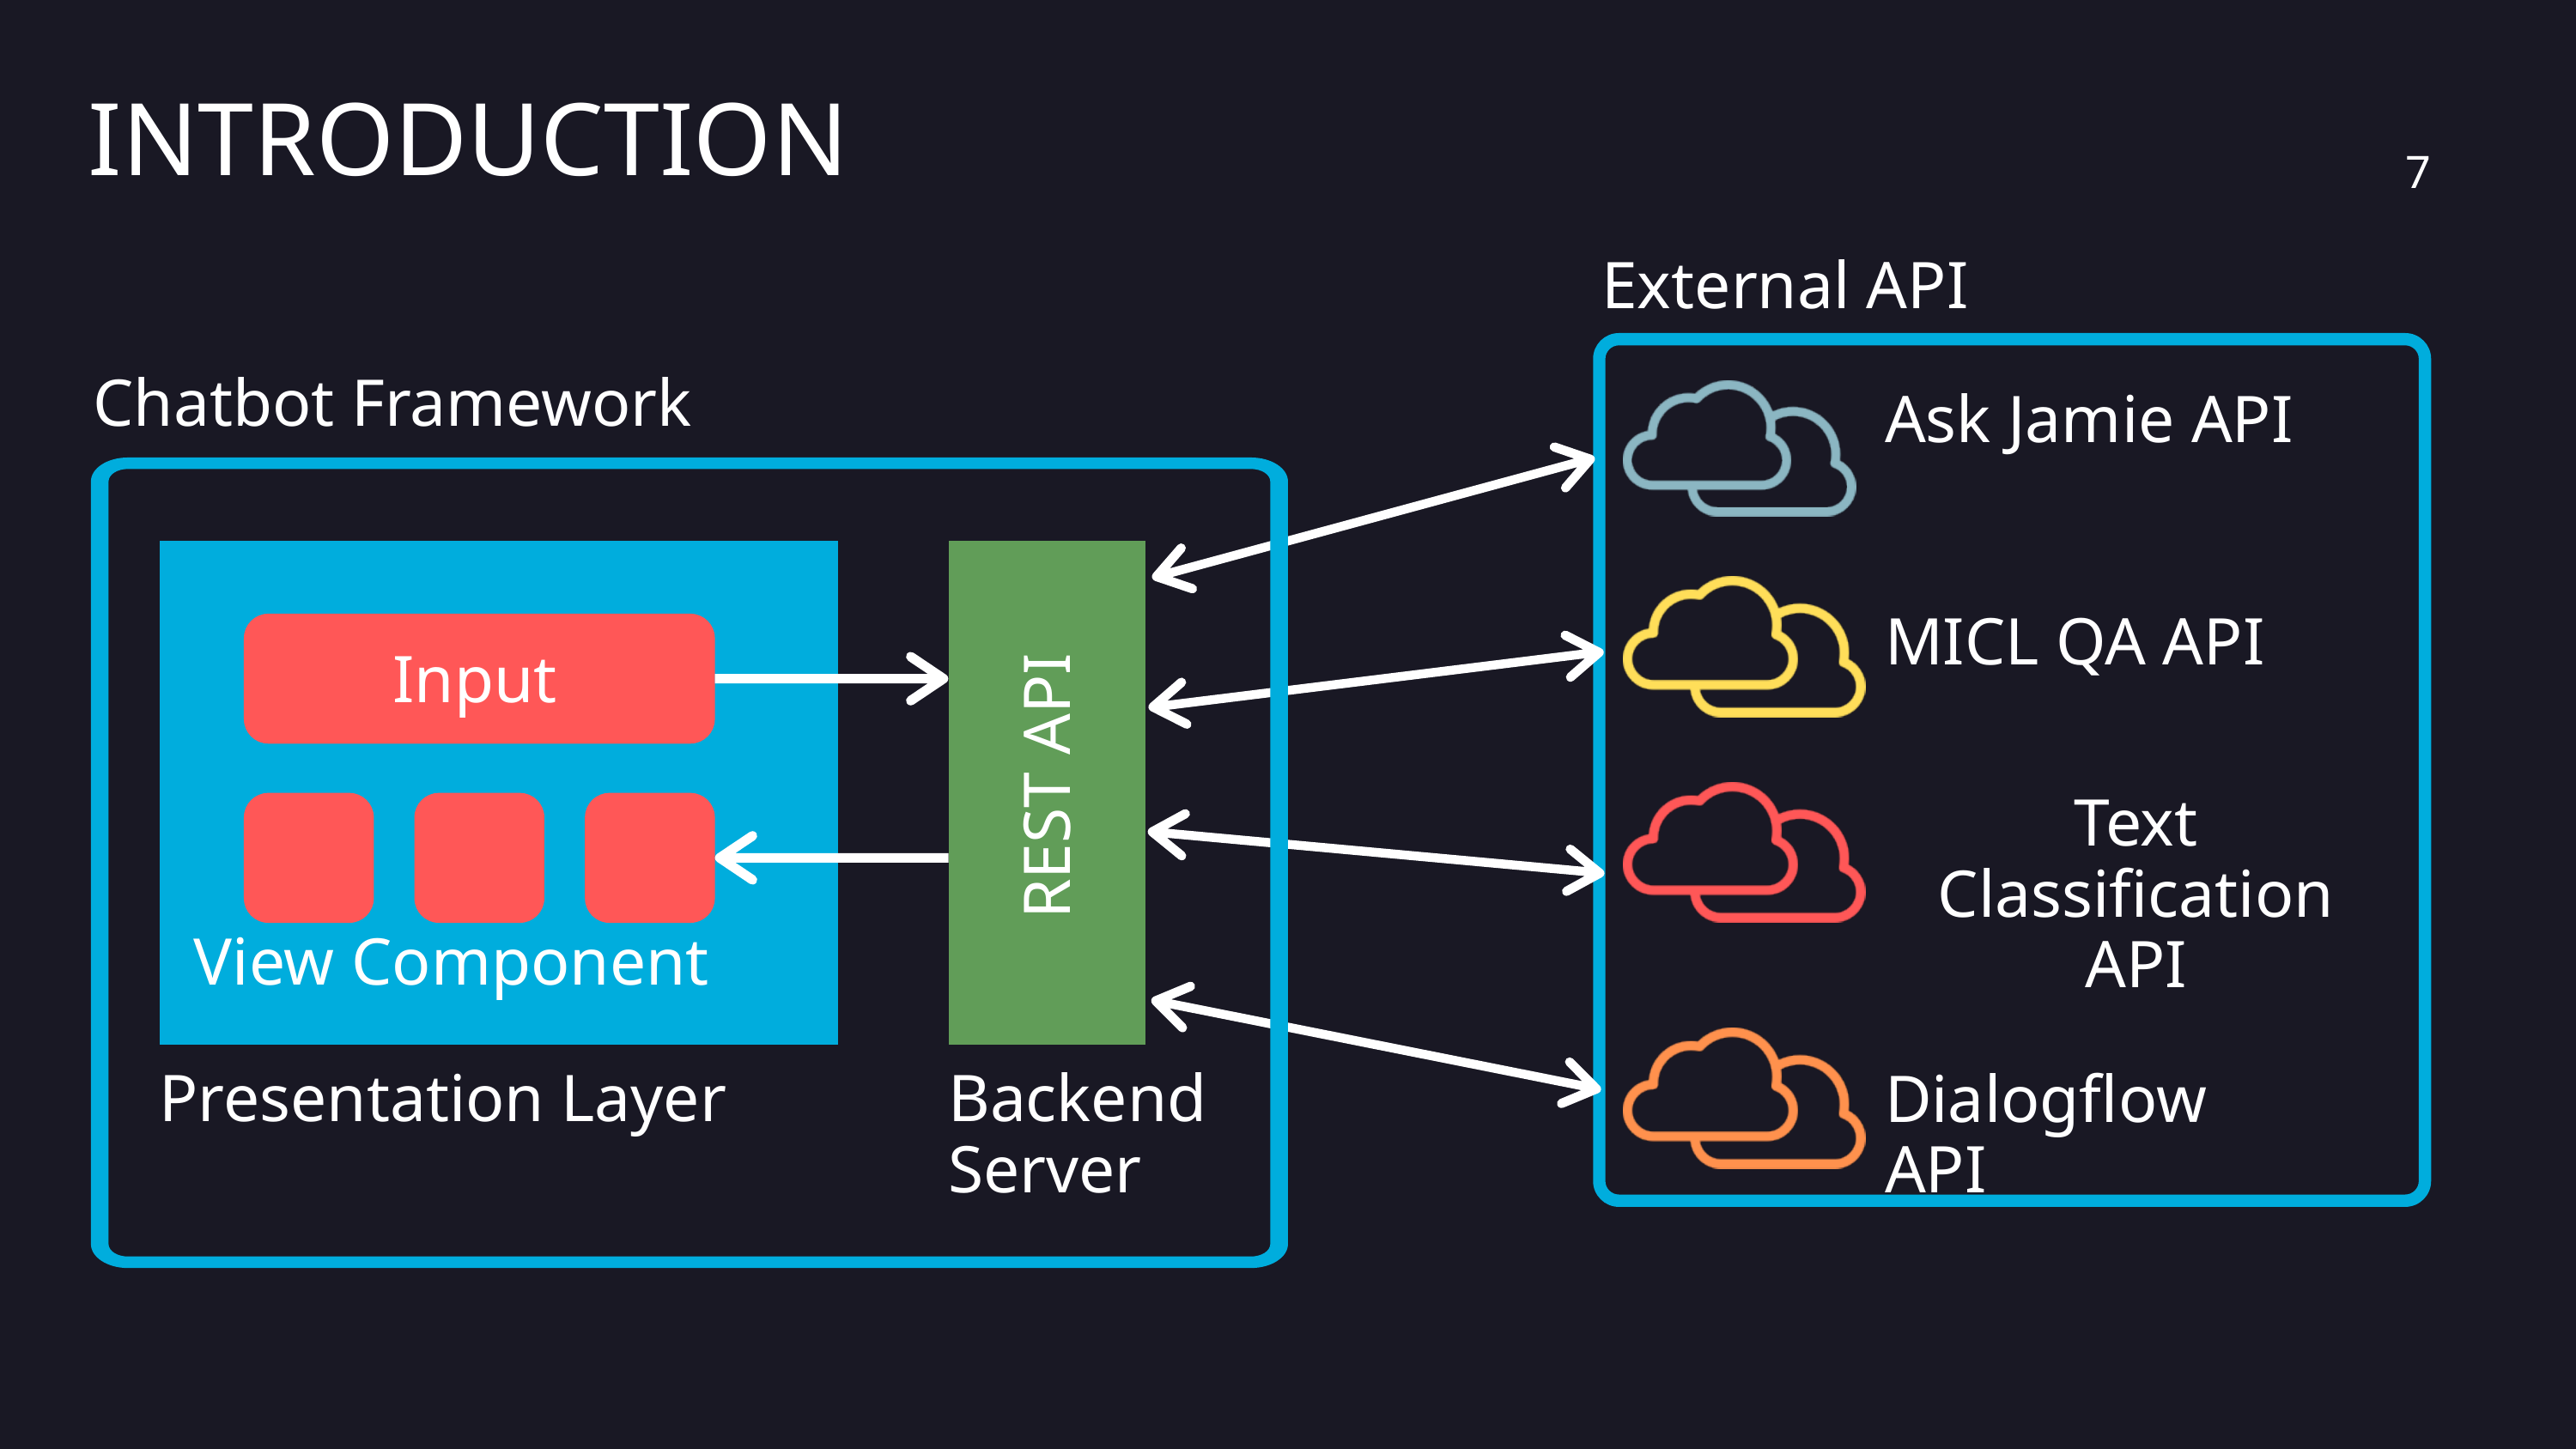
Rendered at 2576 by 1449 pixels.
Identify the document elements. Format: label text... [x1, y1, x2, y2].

text_box 7 [2251, 143, 2432, 197]
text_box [1593, 332, 2432, 1208]
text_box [90, 457, 1289, 1269]
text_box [1291, 653, 1606, 706]
text_box Chatbot Framework [93, 367, 716, 440]
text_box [1291, 1018, 1606, 1071]
text_box External API [1601, 251, 2225, 322]
text_box INTRODUCTION [88, 85, 2087, 197]
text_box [1291, 491, 1603, 544]
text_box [1291, 826, 1606, 879]
